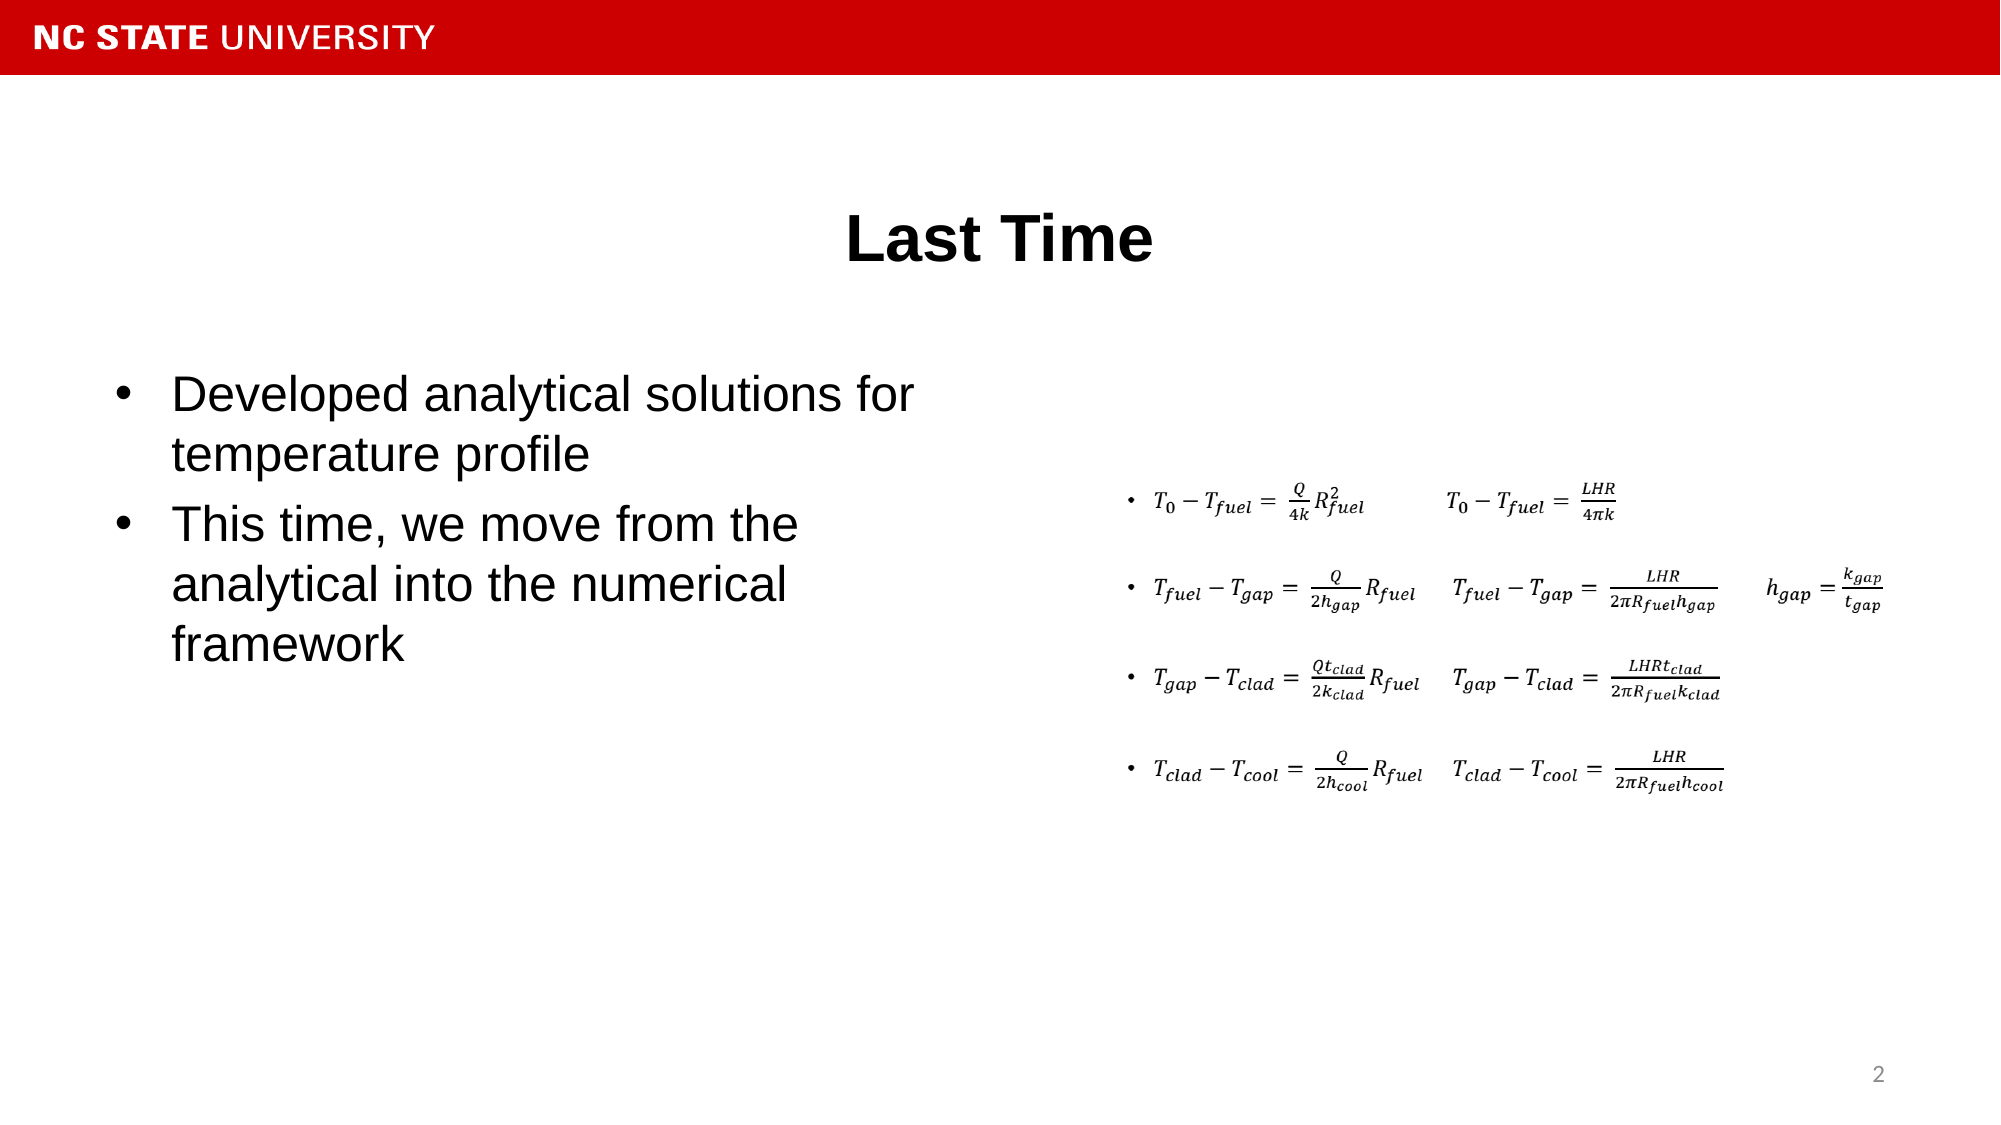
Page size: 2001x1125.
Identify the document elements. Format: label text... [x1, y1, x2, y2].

picture [0, 0, 2000, 75]
title Last Time [99, 147, 1900, 323]
slide_number 2 [1433, 1042, 1900, 1103]
list Developed analytical solutions for temperature profile This time, we move from the analytical into the numerical framework [99, 354, 1014, 1005]
picture [1113, 475, 1982, 834]
